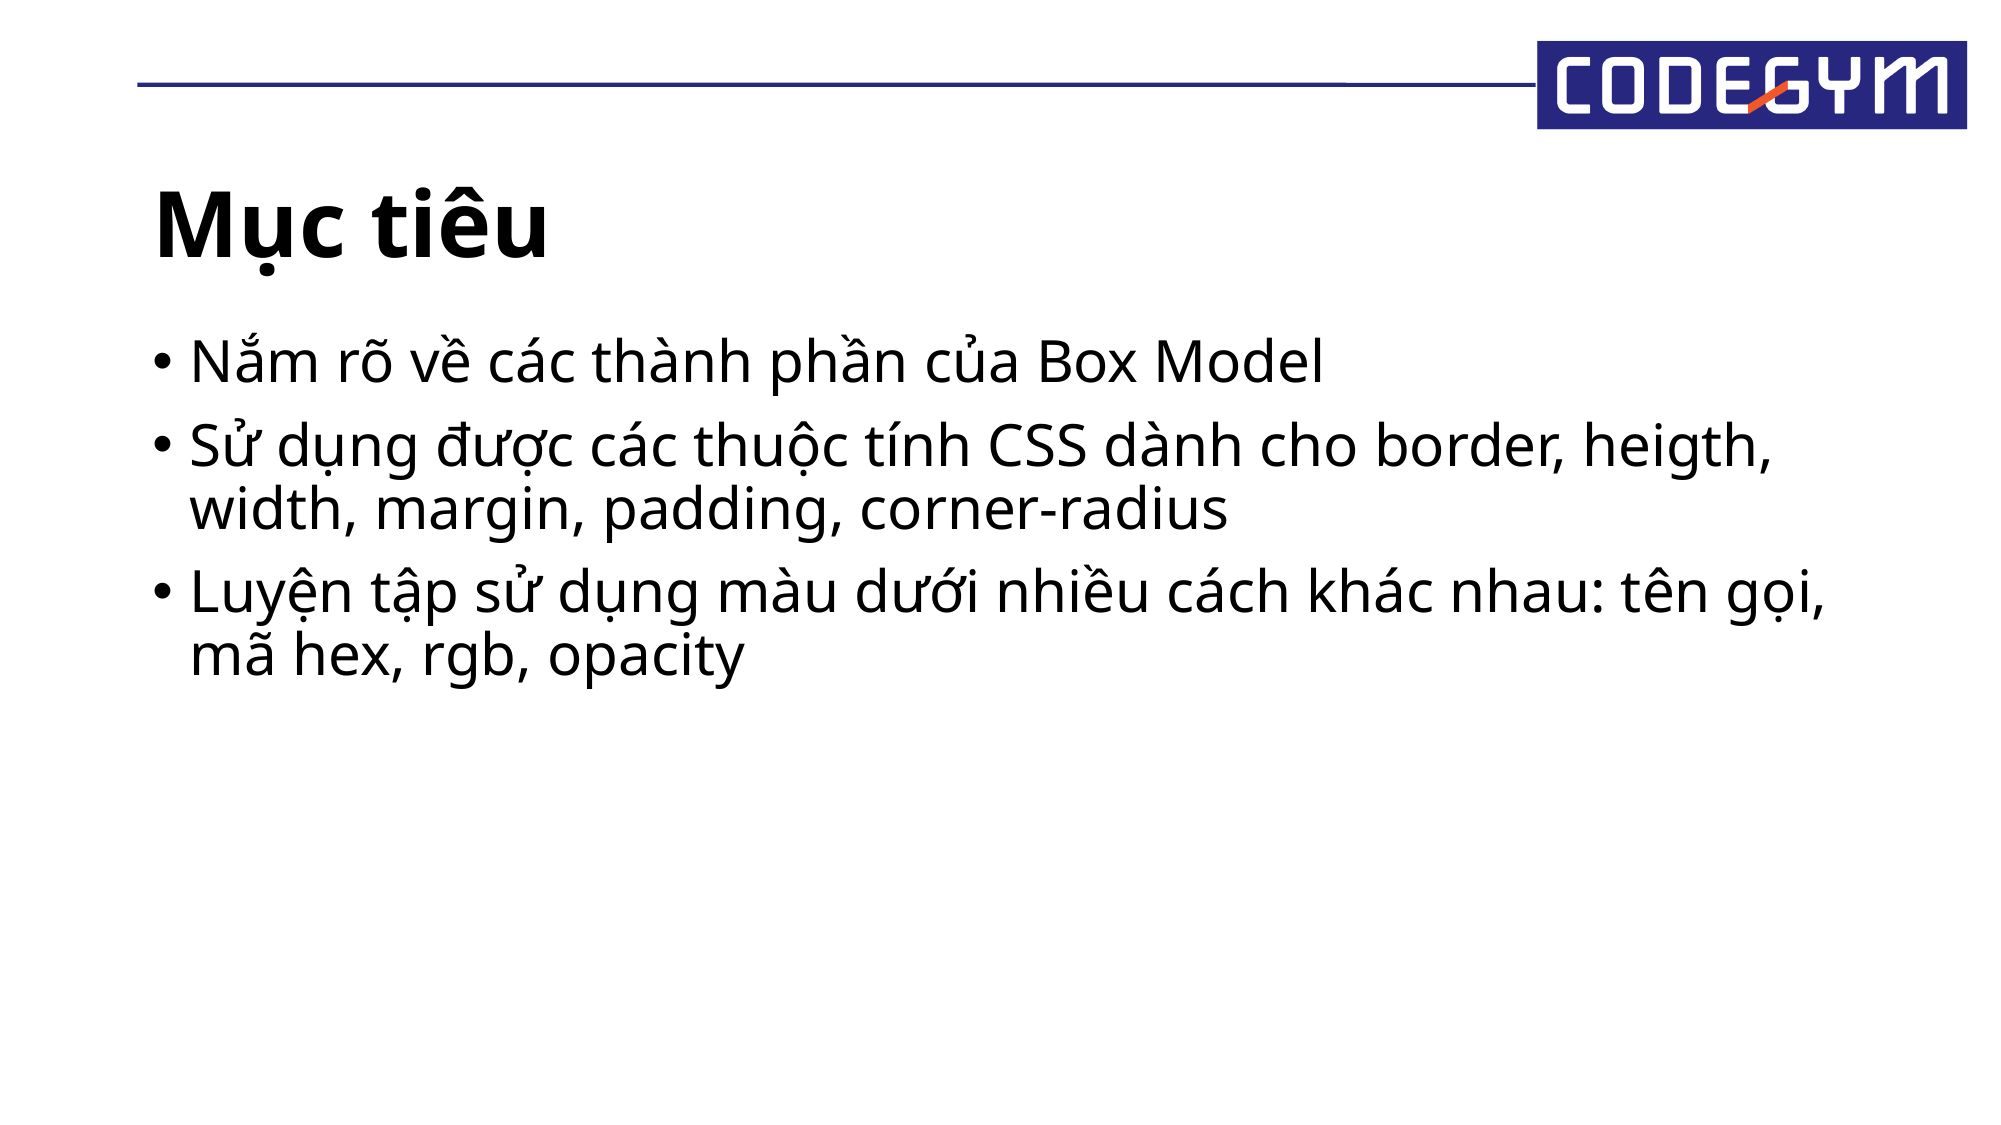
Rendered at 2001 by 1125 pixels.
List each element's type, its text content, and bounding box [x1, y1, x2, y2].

list Nắm rõ về các thành phần của Box Model Sử dụng được các thuộc tính CSS dành cho border, heigth, width, margin, padding, corner-radius Luyện tập sử dụng màu dưới nhiều cách khác nhau: tên gọi, mã hex, rgb, opacity [137, 324, 1863, 1014]
title Mục tiêu [137, 161, 1863, 296]
picture [1535, 37, 1971, 132]
